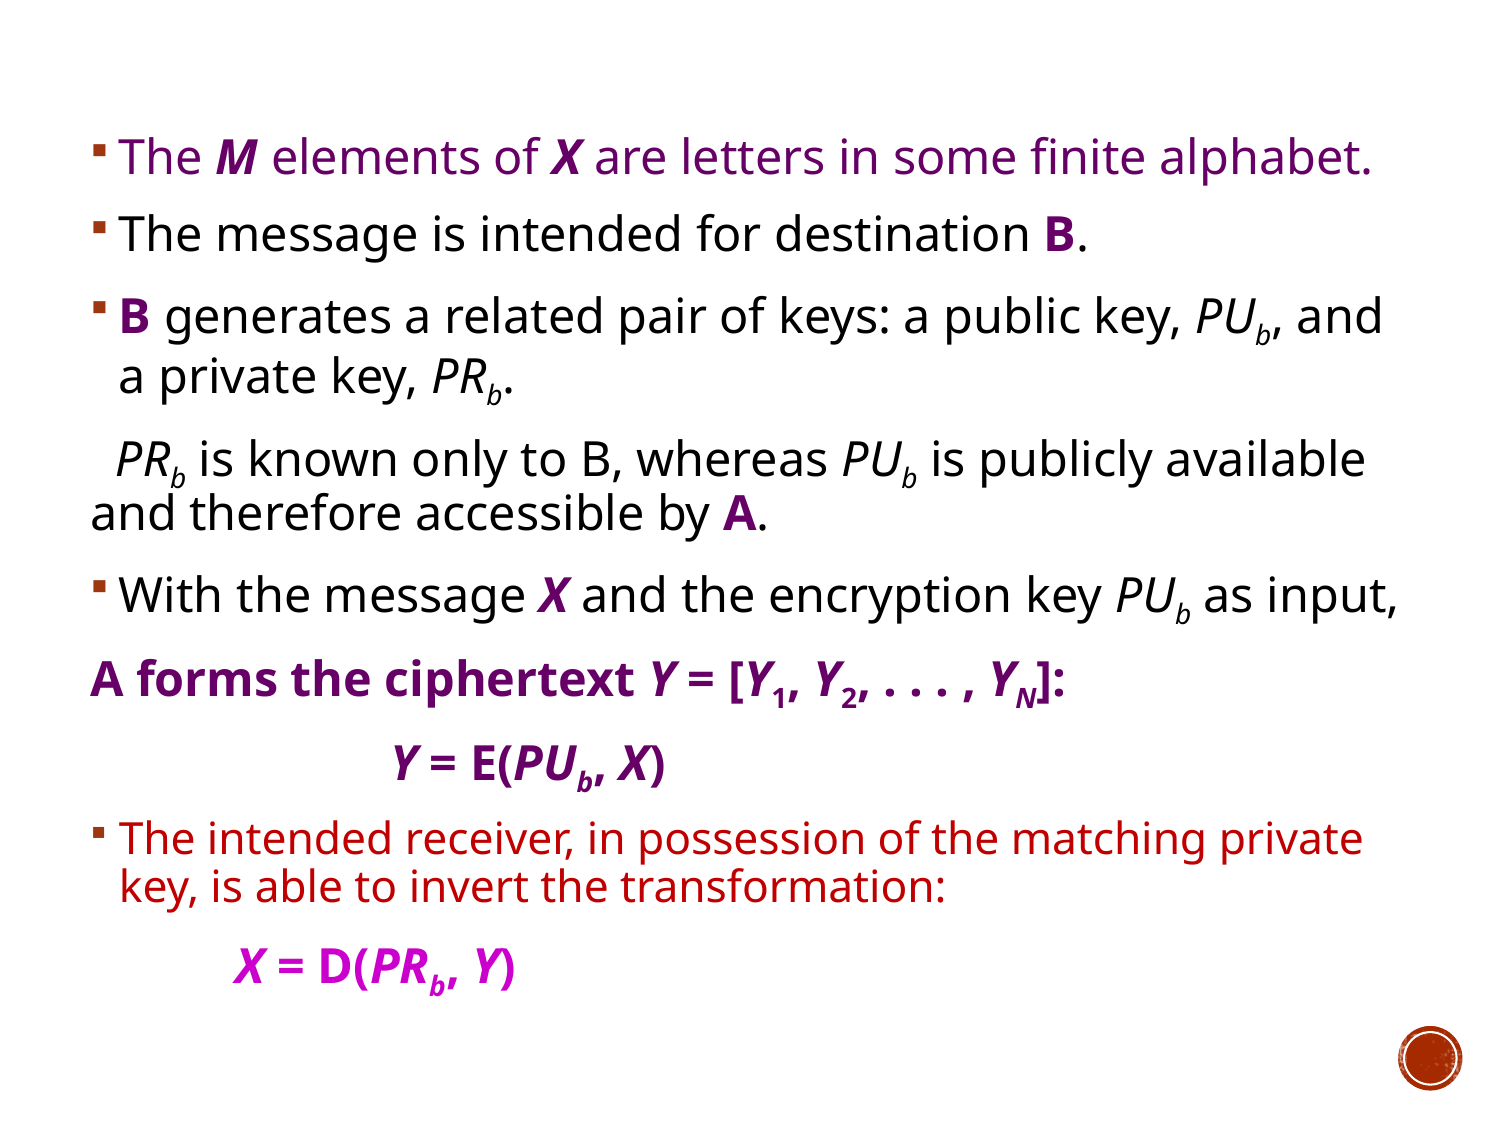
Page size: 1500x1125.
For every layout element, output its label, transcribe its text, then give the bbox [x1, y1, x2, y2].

list The M elements of X are letters in some finite alphabet. The message is intended for destination B. B generates a related pair of keys: a public key, PUb, and a private key, PRb. PRb is known only to B, whereas PUb is publicly available and therefore accessible by A. With the message X and the encryption key PUb as input, A forms the ciphertext Y = [Y1, Y2, . . . , YN]: Y = E(PUb, X) The intended receiver, in possession of the matching private key, is able to invert the transformation: X = D(PRb, Y) [75, 125, 1425, 1038]
